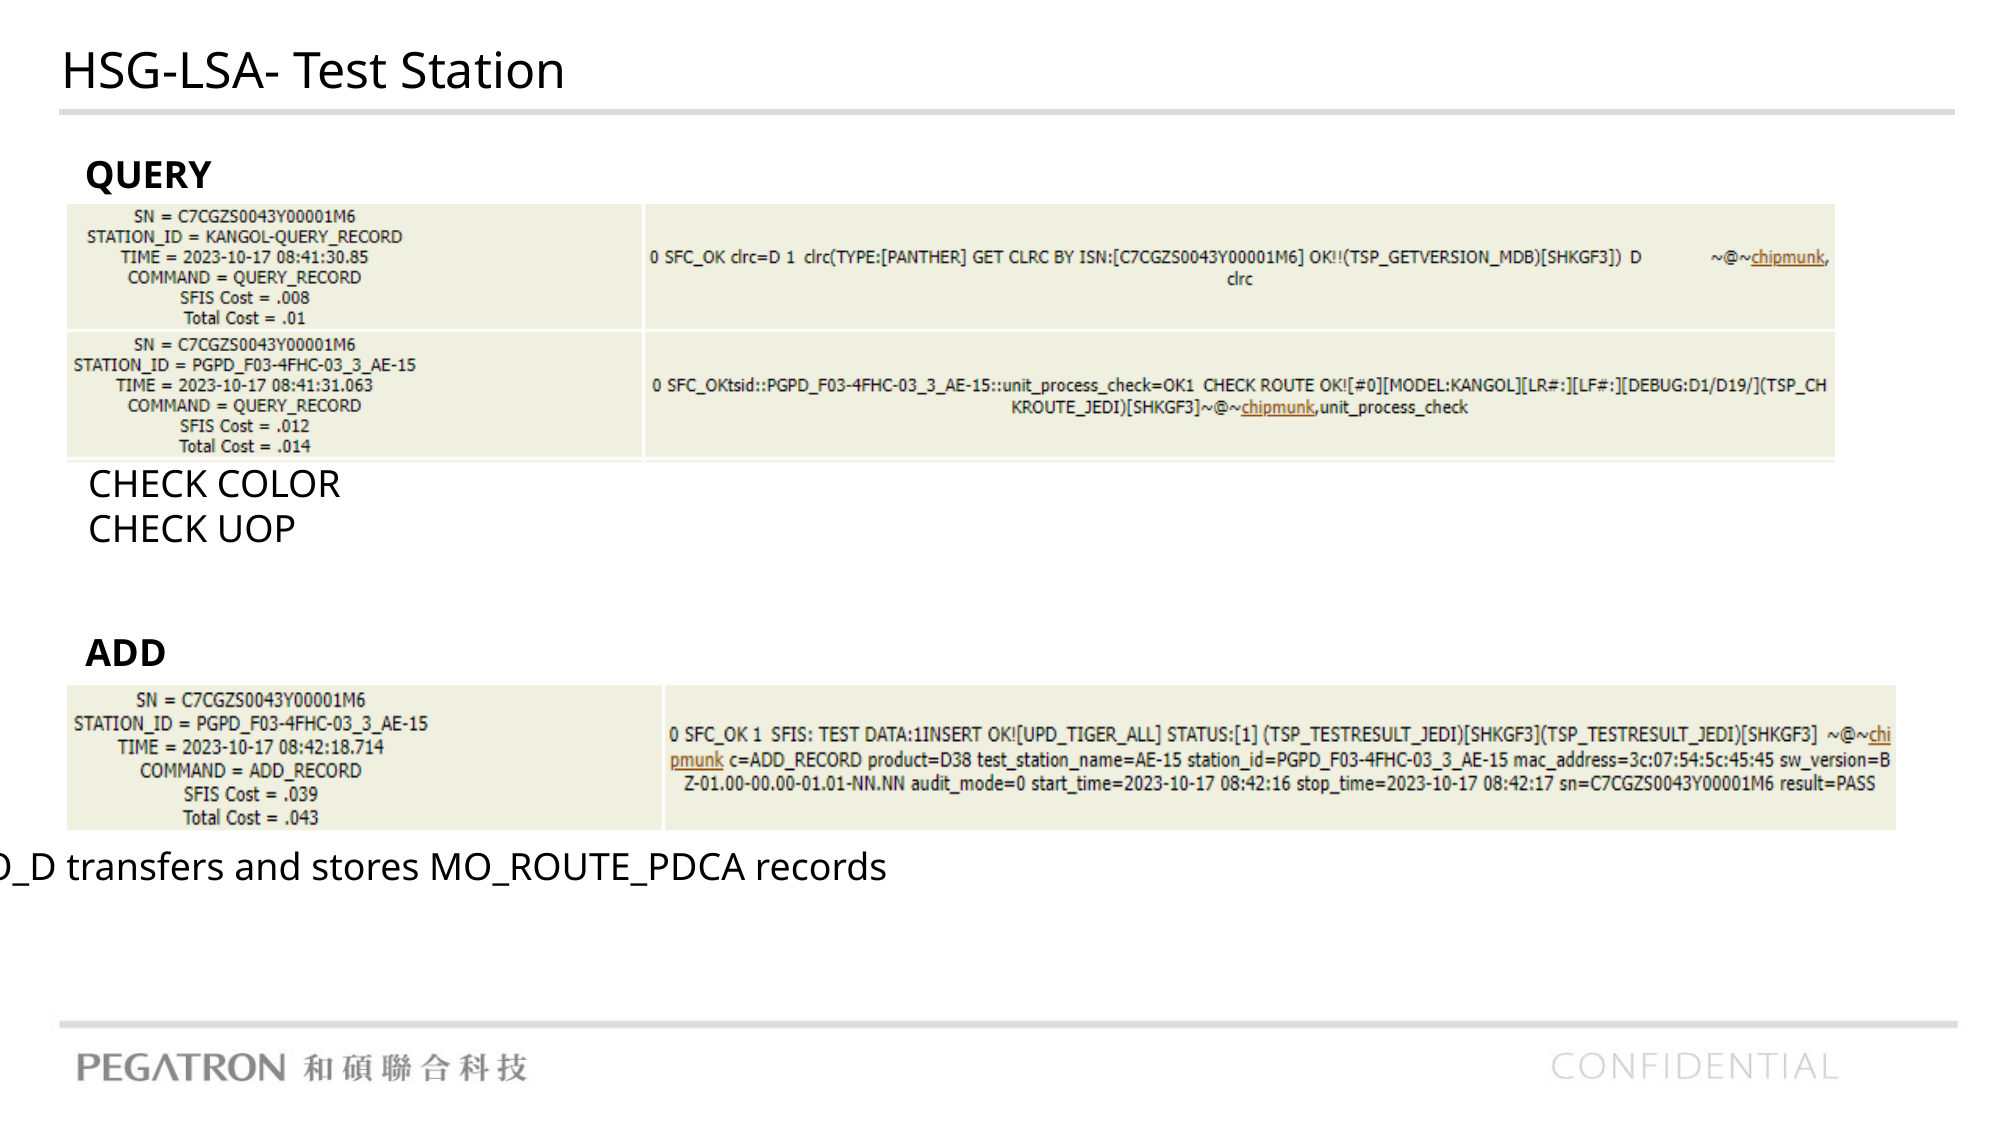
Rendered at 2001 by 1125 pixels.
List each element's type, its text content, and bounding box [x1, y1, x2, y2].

picture [0, 0, 2001, 1125]
text_box ADD [70, 621, 182, 682]
text_box HSG-LSA- Test Station [46, 31, 1737, 107]
text_box CHECK COLOR CHECK UOP [73, 463, 356, 558]
text_box MO_D transfers and stores MO_ROUTE_PDCA records [0, 835, 903, 896]
text_box QUERY [70, 143, 228, 204]
